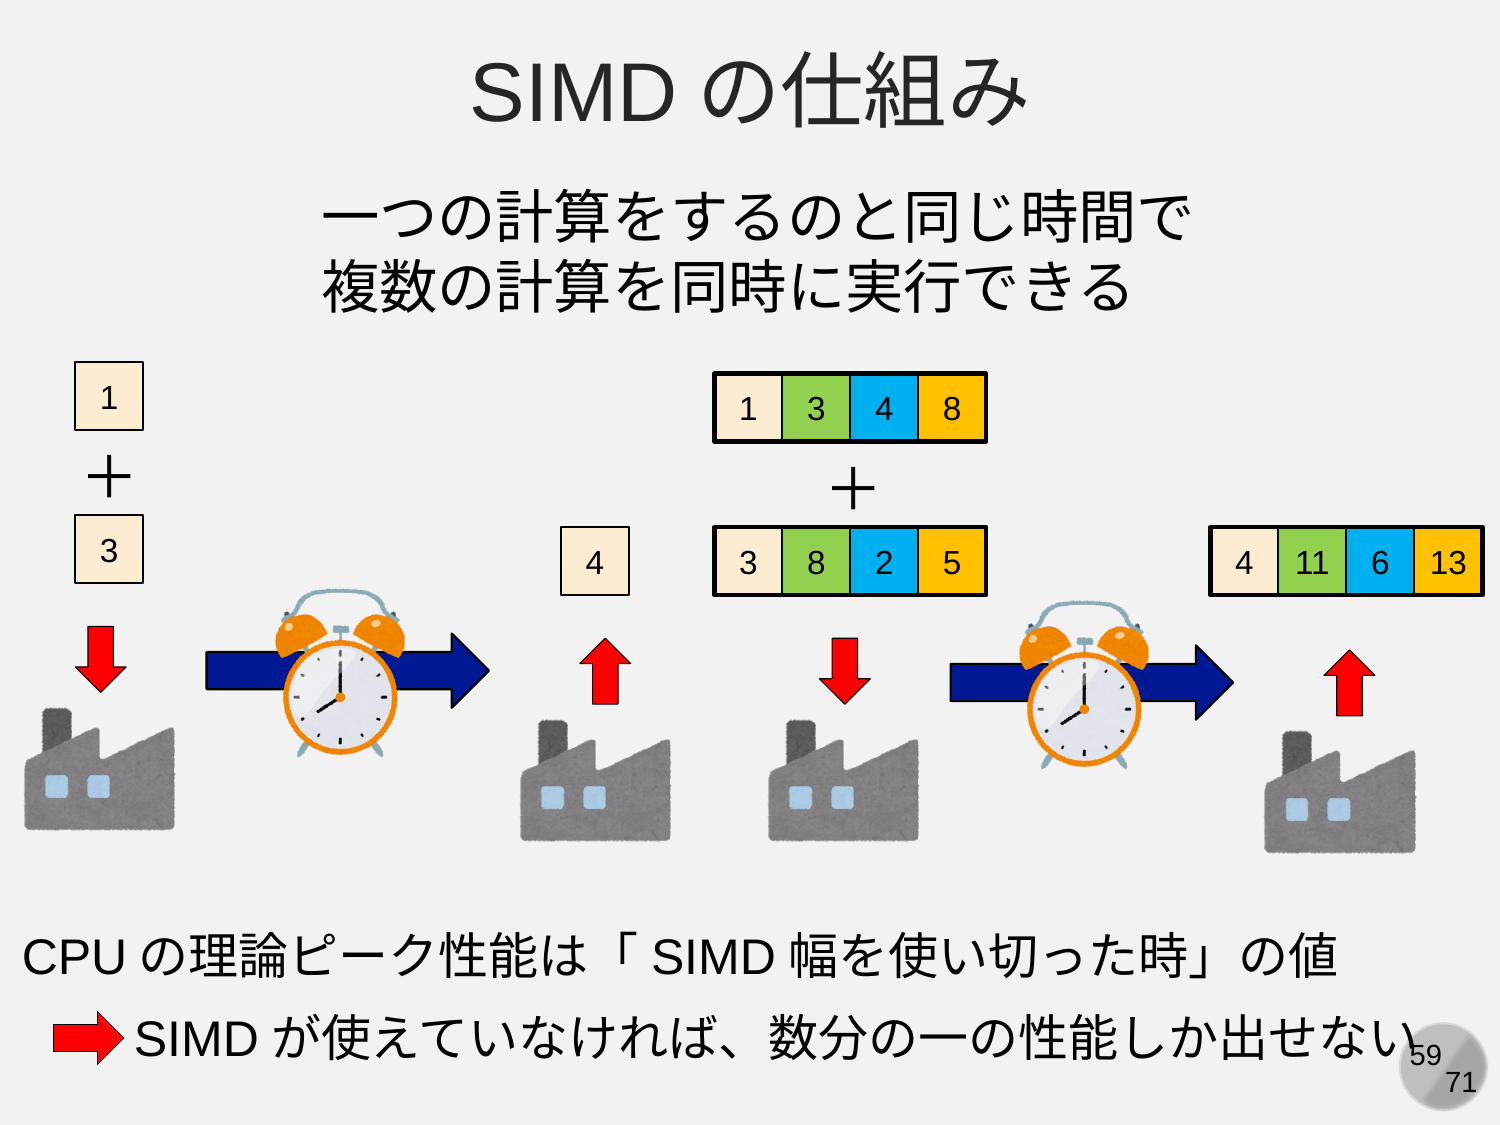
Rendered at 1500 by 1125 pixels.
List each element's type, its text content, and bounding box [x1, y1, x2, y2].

picture [1009, 596, 1159, 776]
picture [1257, 715, 1424, 870]
text_box ＋ [809, 444, 898, 527]
picture [17, 692, 183, 847]
picture [513, 704, 679, 858]
text_box 4 [560, 526, 630, 596]
text_box 一つの計算をするのと同じ時間で 複数の計算を同時に実行できる [306, 172, 1210, 328]
text_box 1 [74, 361, 144, 431]
text_box SIMDが使えていなければ、数分の一の性能しか出せない [119, 999, 1434, 1075]
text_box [714, 373, 987, 442]
text_box [949, 662, 1009, 703]
text_box [53, 1011, 124, 1065]
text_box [714, 527, 987, 596]
text_box [818, 637, 871, 704]
text_box [205, 650, 265, 691]
text_box [579, 637, 632, 704]
text_box [1159, 644, 1234, 721]
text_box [1210, 527, 1483, 596]
picture [761, 704, 927, 858]
text_box [1323, 649, 1376, 715]
text_box [74, 625, 127, 692]
text_box ＋ [65, 432, 154, 518]
text_box [415, 632, 490, 709]
text_box 3 [74, 518, 144, 584]
list SIMDの仕組み [0, 31, 1500, 155]
picture [265, 584, 415, 764]
text_box CPUの理論ピーク性能は「SIMD幅を使い切った時」の値 [7, 916, 1353, 992]
